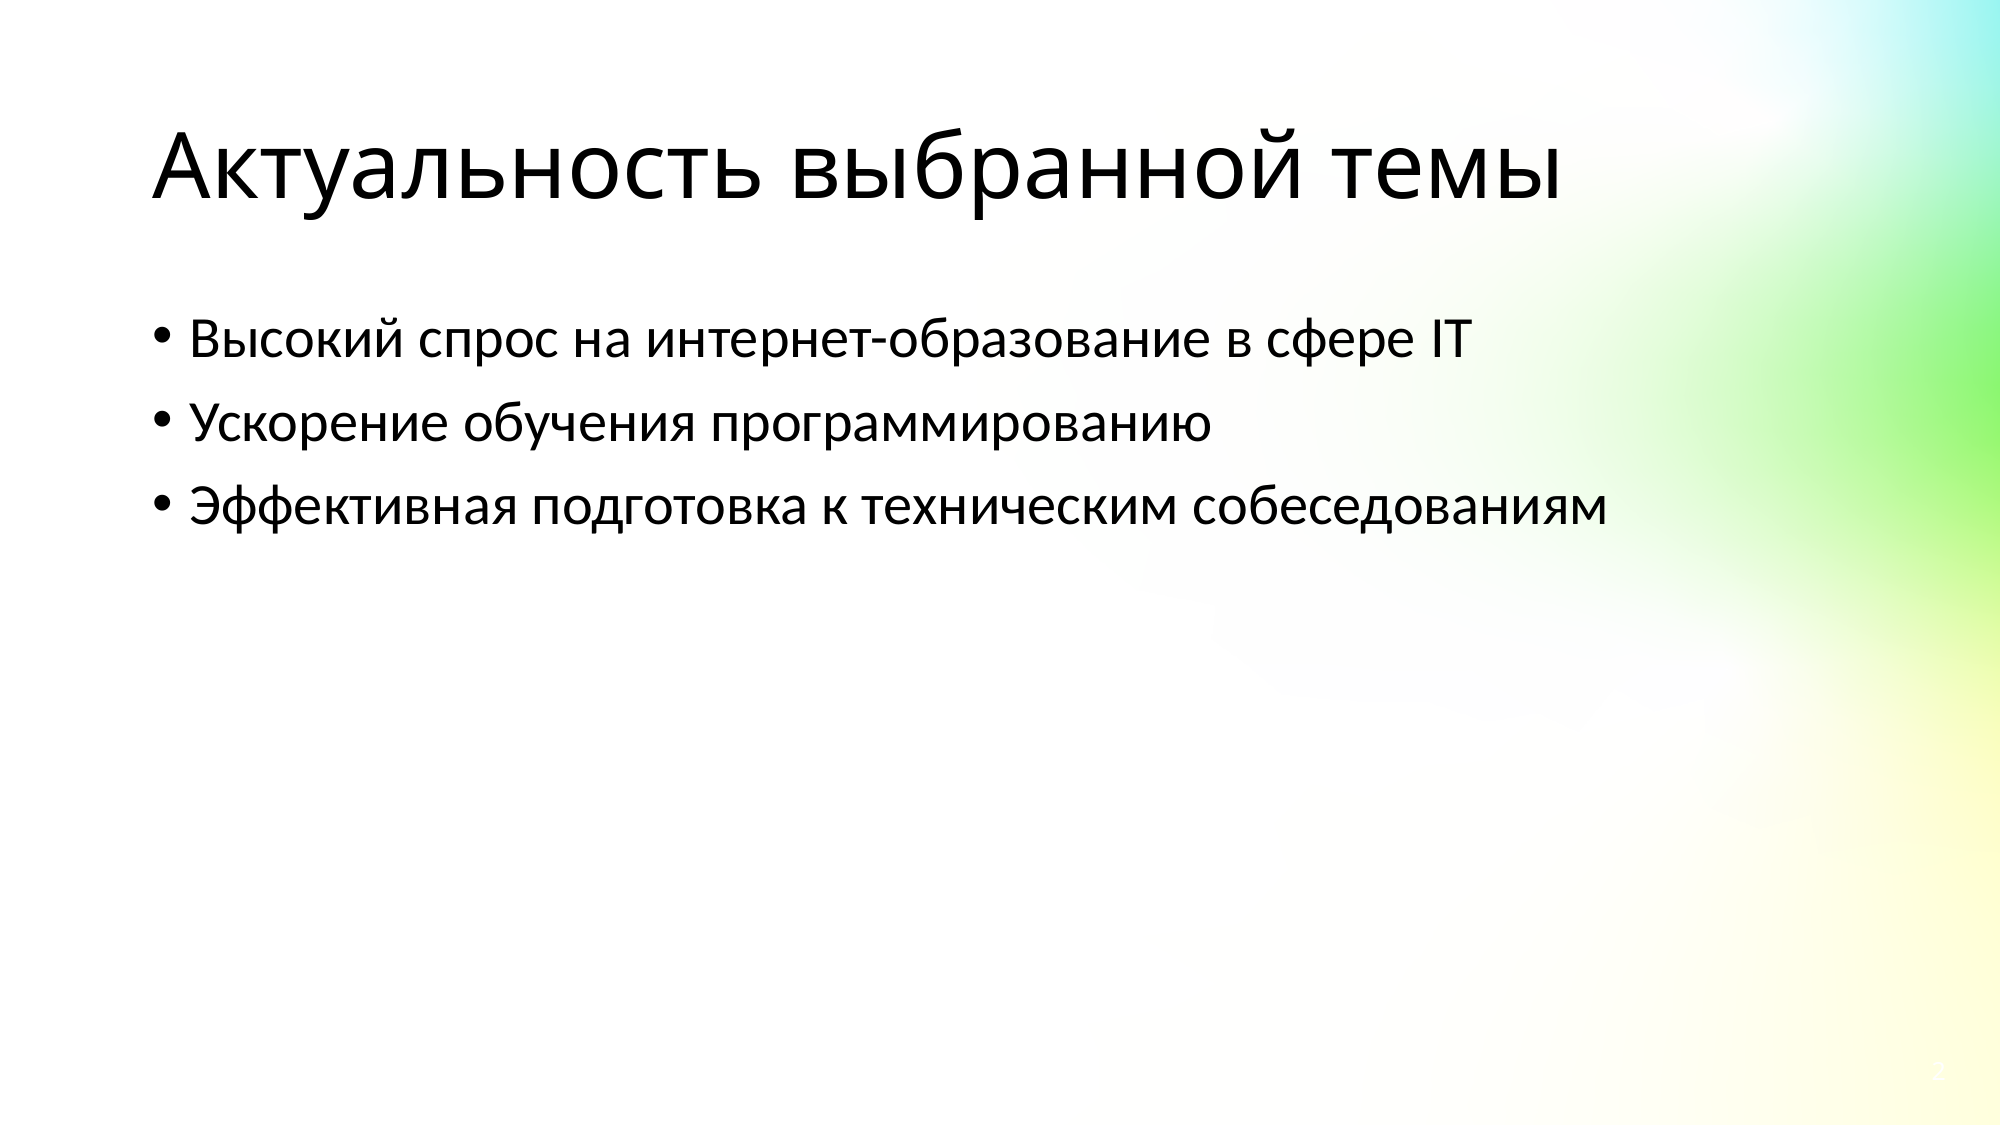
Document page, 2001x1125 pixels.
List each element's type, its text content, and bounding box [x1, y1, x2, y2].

text_box Высокий спрос на интернет-образование в сфере IT Ускорение обучения программированию Эффективная подготовка к техническим собеседованиям [137, 299, 1863, 1014]
picture [978, 0, 2000, 1124]
title Актуальность выбранной темы [137, 59, 1863, 278]
